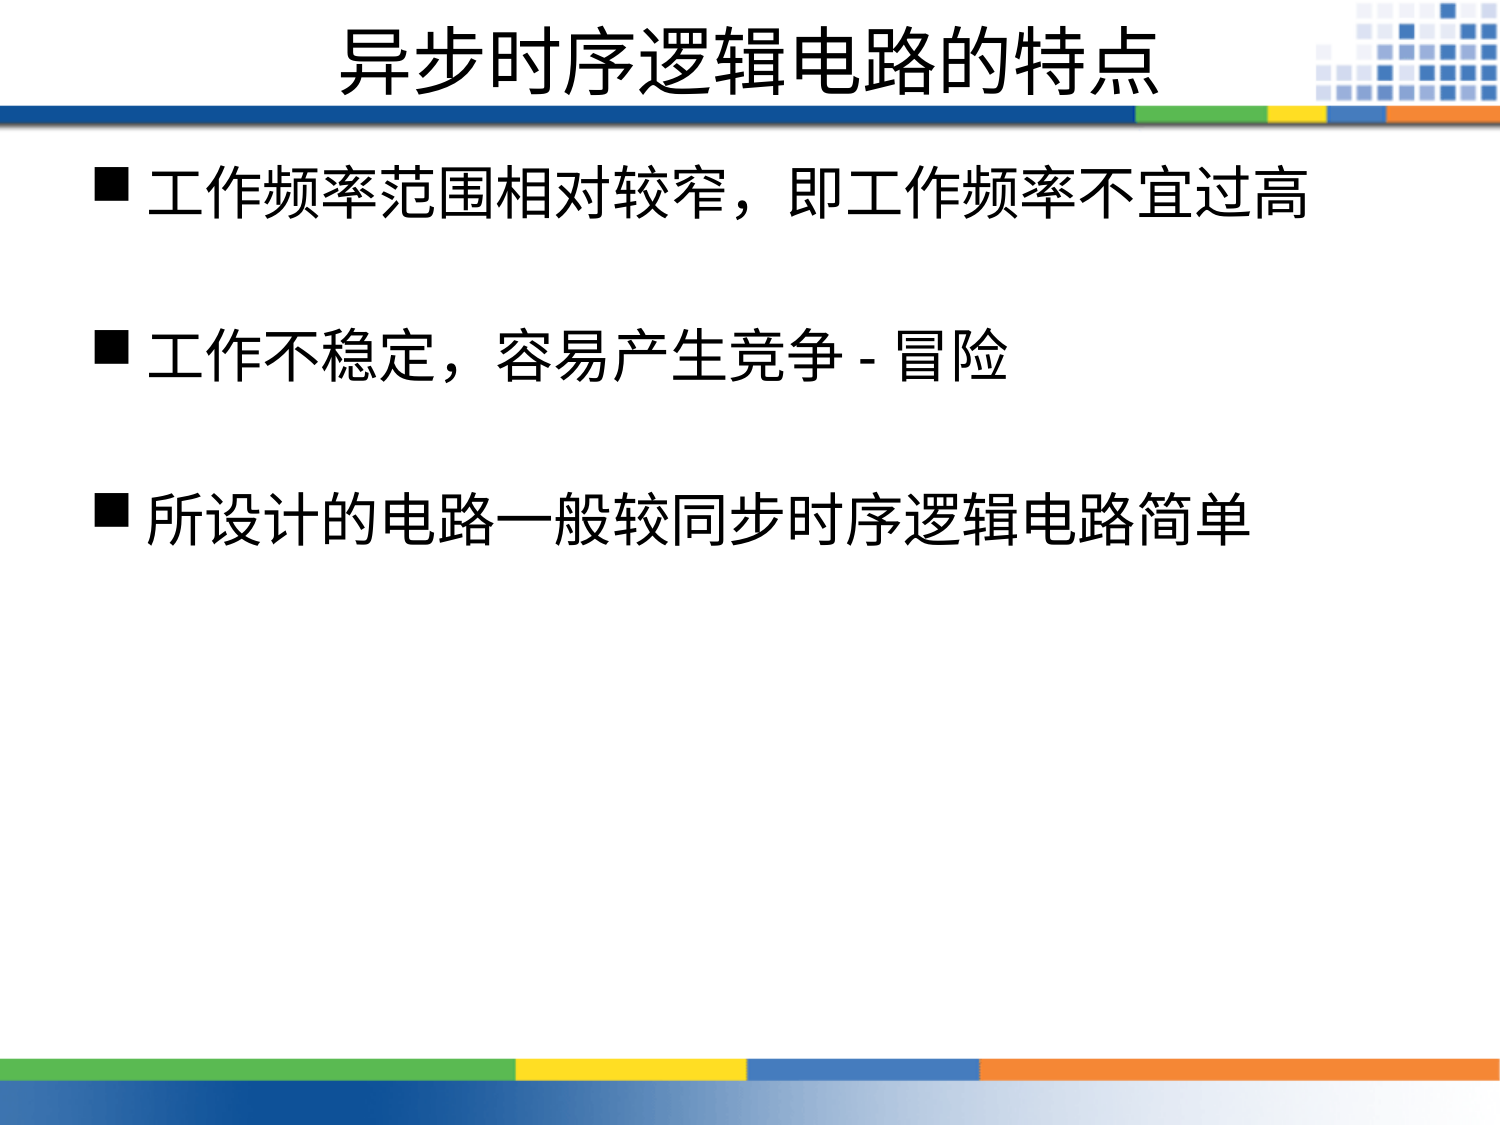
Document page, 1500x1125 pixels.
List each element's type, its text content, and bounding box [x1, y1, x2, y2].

title 异步时序逻辑电路的特点 [74, 0, 1426, 120]
picture [0, 0, 1500, 1125]
list 工作频率范围相对较窄，即工作频率不宜过高 工作不稳定，容易产生竞争-冒险 所设计的电路一般较同步时序逻辑电路简单 [74, 148, 1426, 1036]
